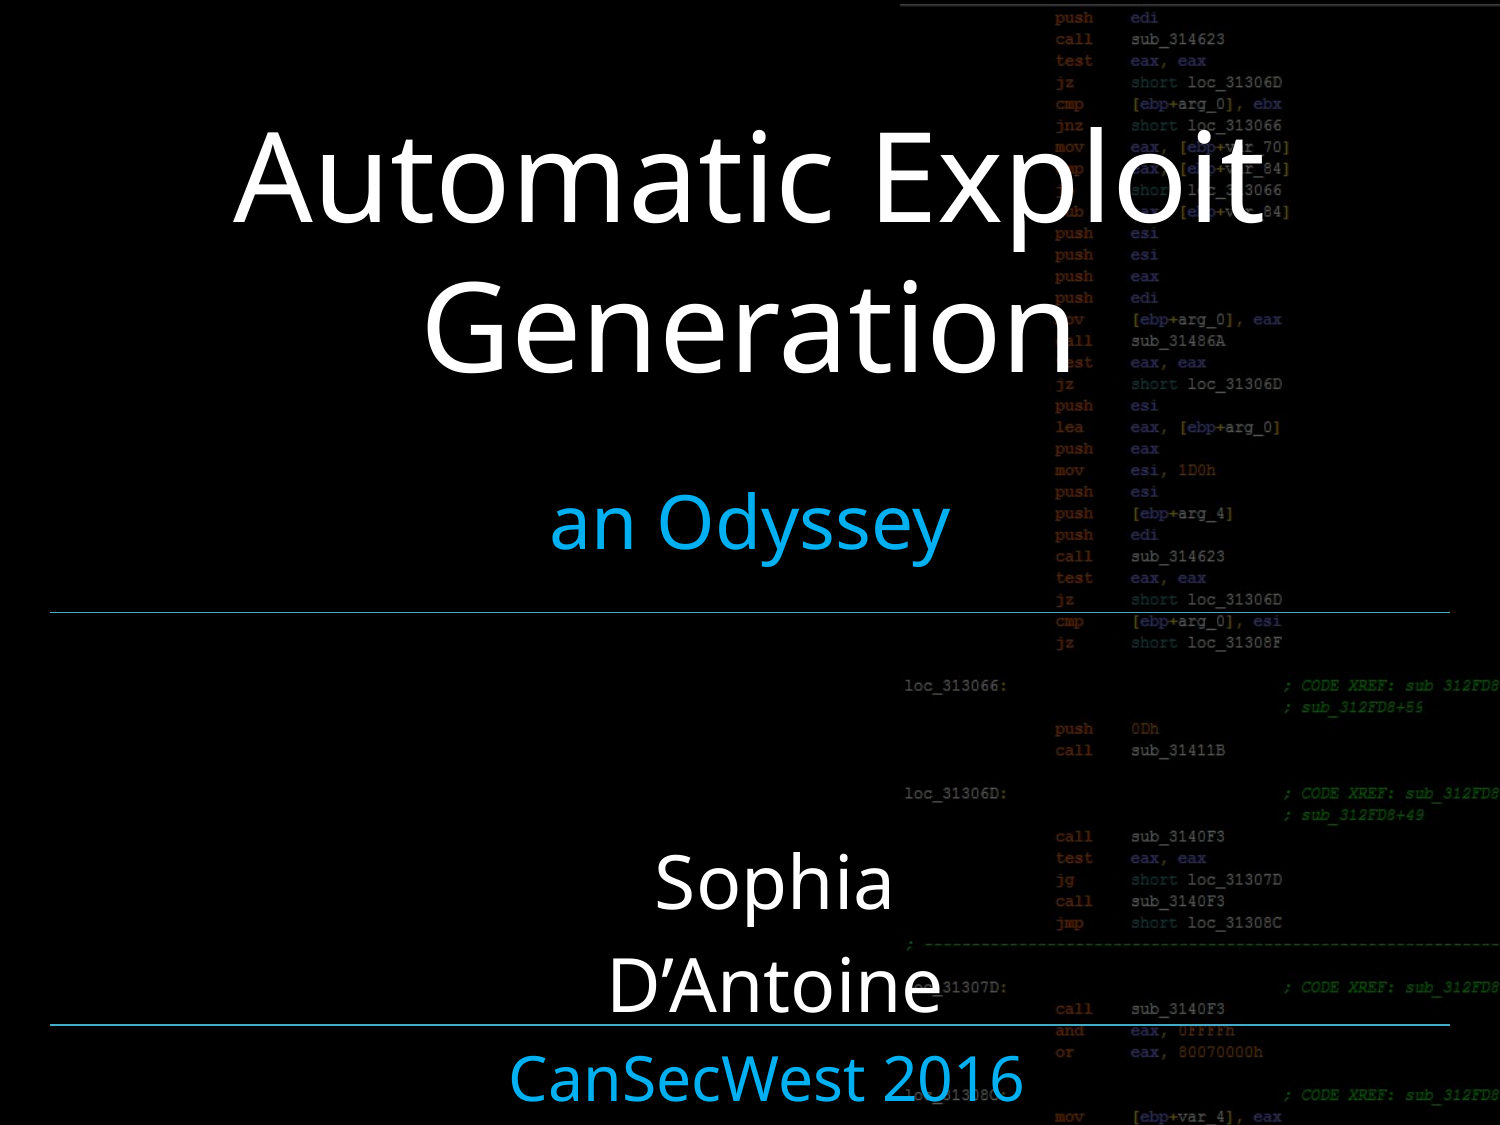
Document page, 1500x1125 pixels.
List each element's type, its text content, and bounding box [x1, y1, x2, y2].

subtitle an Odyssey [238, 453, 1262, 672]
picture [899, 4, 1500, 1125]
text_box Sophia D’Antoine CanSecWest 2016 [464, 806, 1087, 978]
picture [899, 1062, 906, 1079]
title Automatic Exploit Generation [80, 125, 1420, 369]
